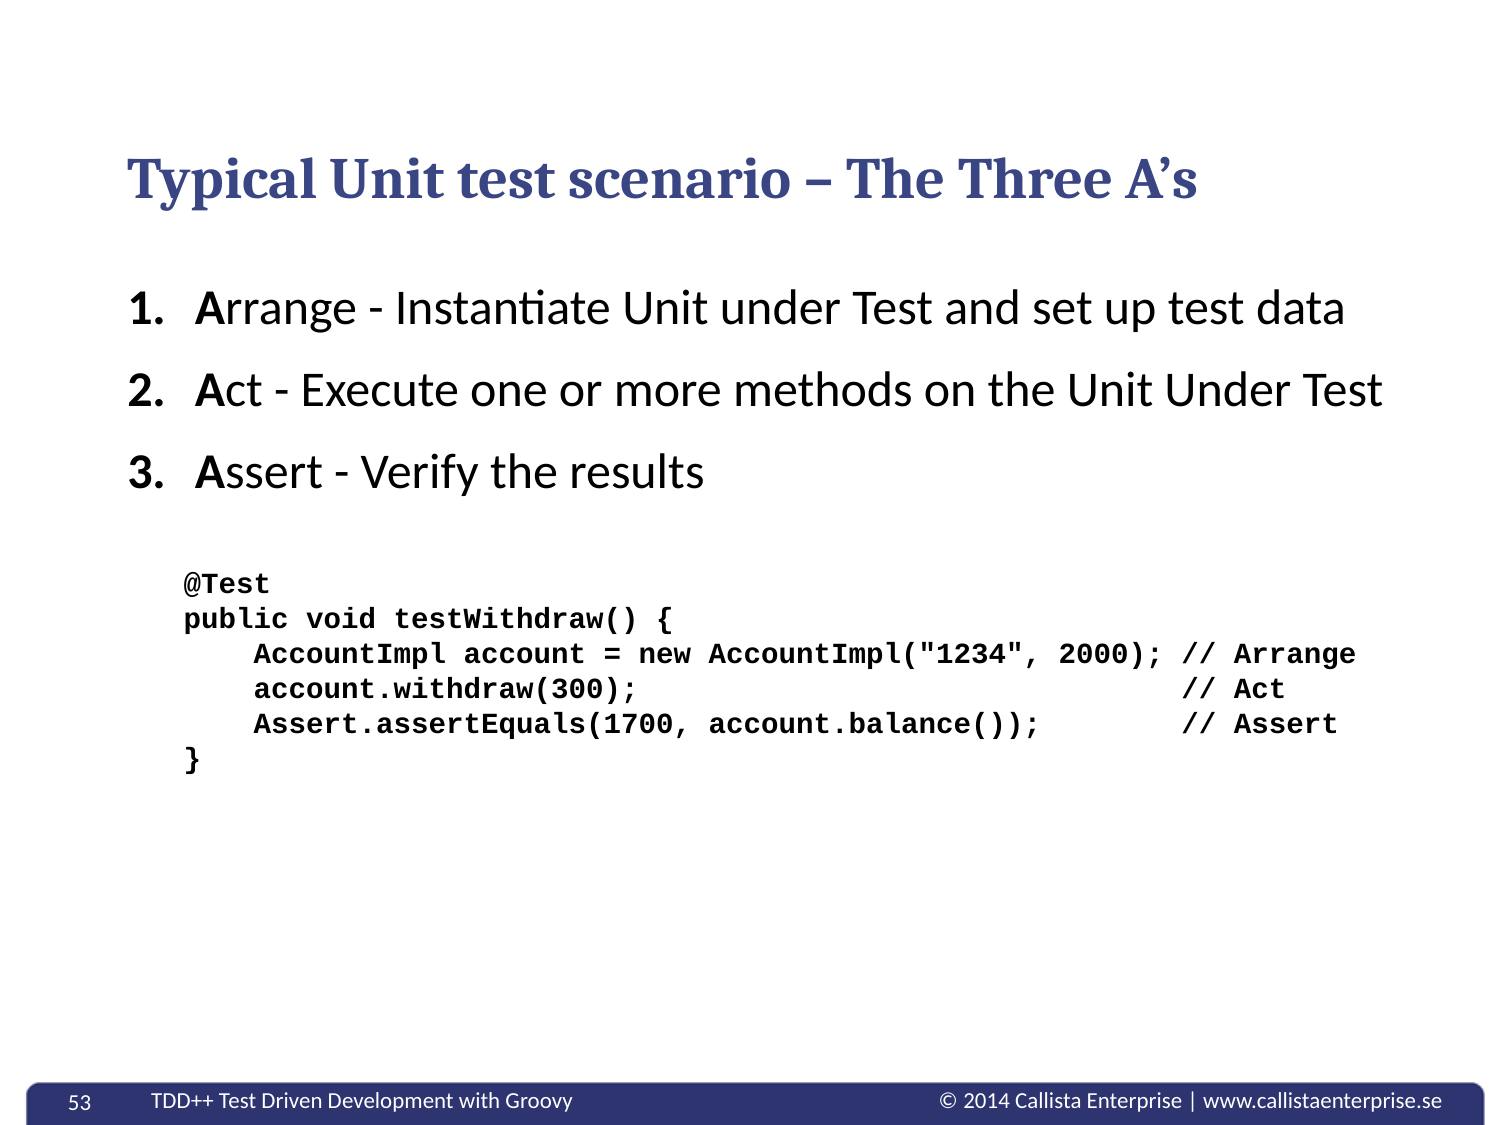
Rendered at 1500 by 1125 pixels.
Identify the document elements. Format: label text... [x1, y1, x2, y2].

title Typical Unit test scenario – The Three A’s [112, 93, 1412, 219]
picture [0, 0, 1500, 1125]
list Arrange - Instantiate Unit under Test and set up test data Act - Execute one or more methods on the Unit Under Test Assert - Verify the results @Test public void testWithdraw() { AccountImpl account = new AccountImpl("1234", 2000); // Arrange account.withdraw(300); // Act Assert.assertEquals(1700, account.balance()); // Assert } [112, 255, 1447, 1024]
